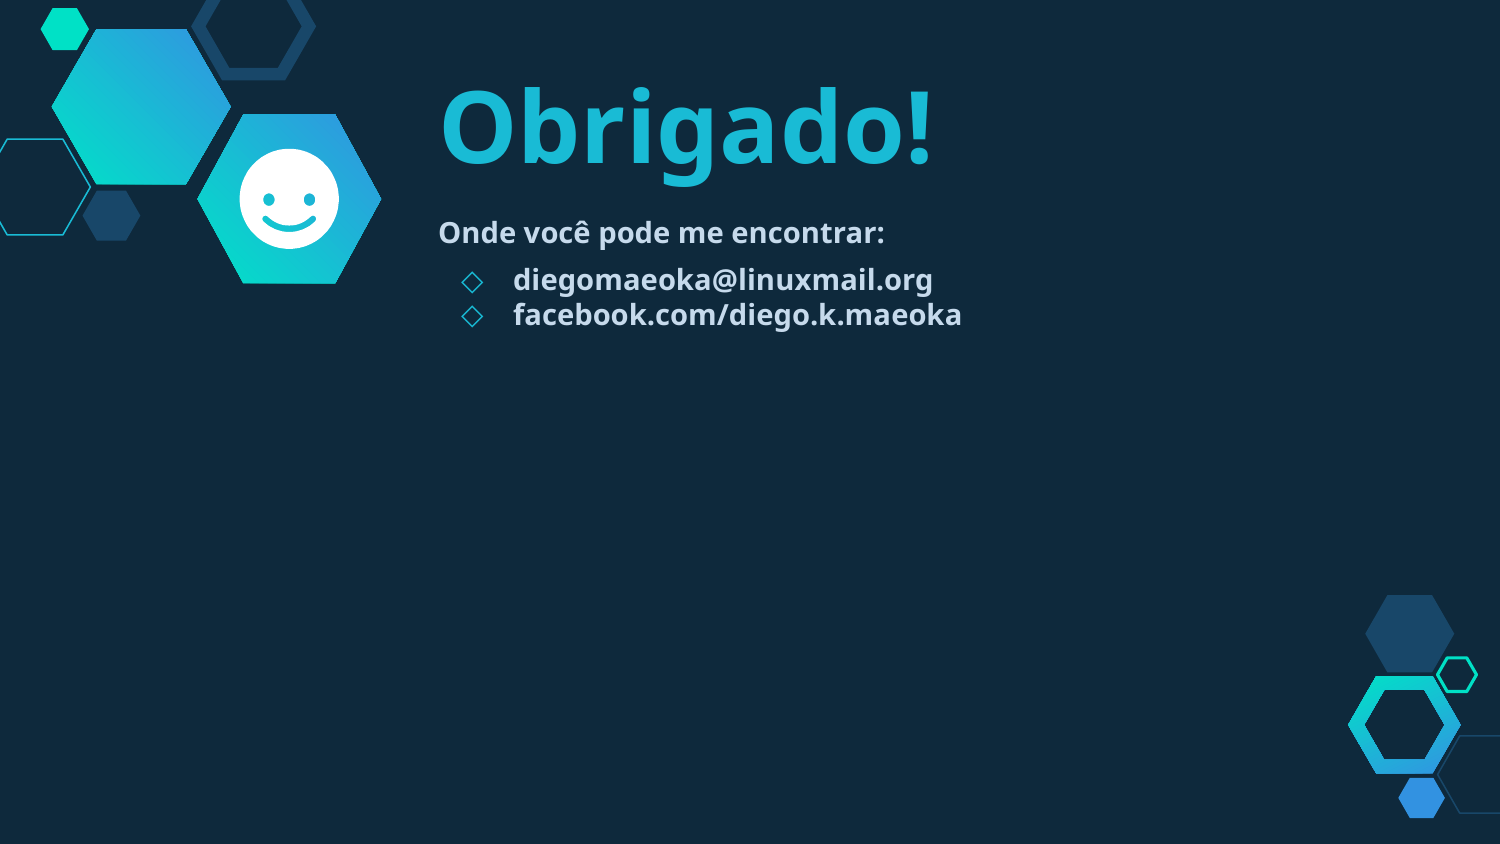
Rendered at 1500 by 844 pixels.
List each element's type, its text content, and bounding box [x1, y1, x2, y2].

title Obrigado! [423, 8, 1172, 198]
text_box [239, 148, 339, 249]
text_box [197, 114, 382, 284]
list Onde você pode me encontrar: diegomaeoka@linuxmail.org facebook.com/diego.k.maeoka [423, 198, 1337, 813]
